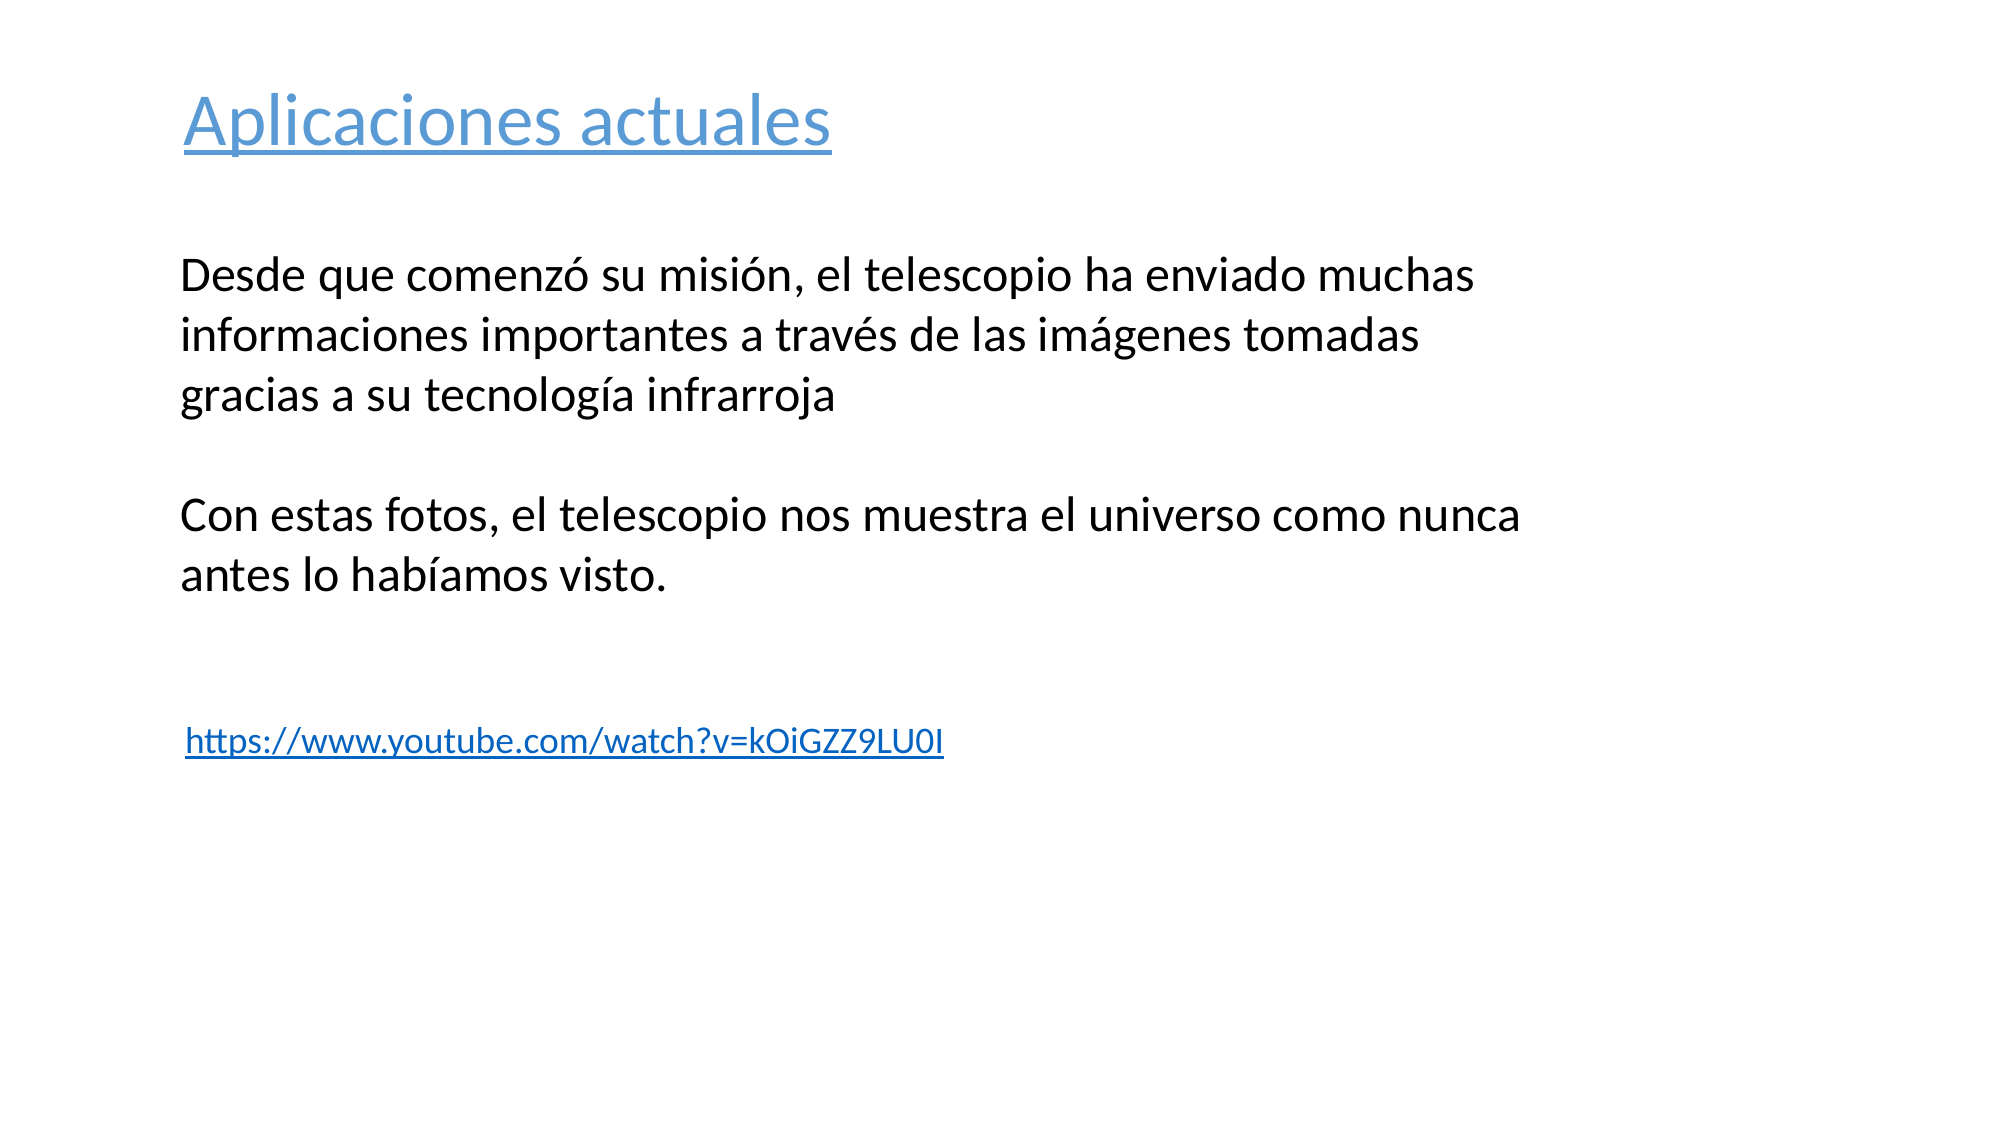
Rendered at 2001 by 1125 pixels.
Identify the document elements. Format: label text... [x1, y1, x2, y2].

text_box Aplicaciones actuales [168, 63, 847, 168]
text_box Desde que comenzó su misión, el telescopio ha enviado muchas informaciones importantes a través de las imágenes tomadas gracias a su tecnología infrarroja Con estas fotos, el telescopio nos muestra el universo como nunca antes lo habíamos visto. [165, 233, 1582, 609]
text_box https://www.youtube.com/watch?v=kOiGZZ9LU0I [170, 708, 959, 769]
